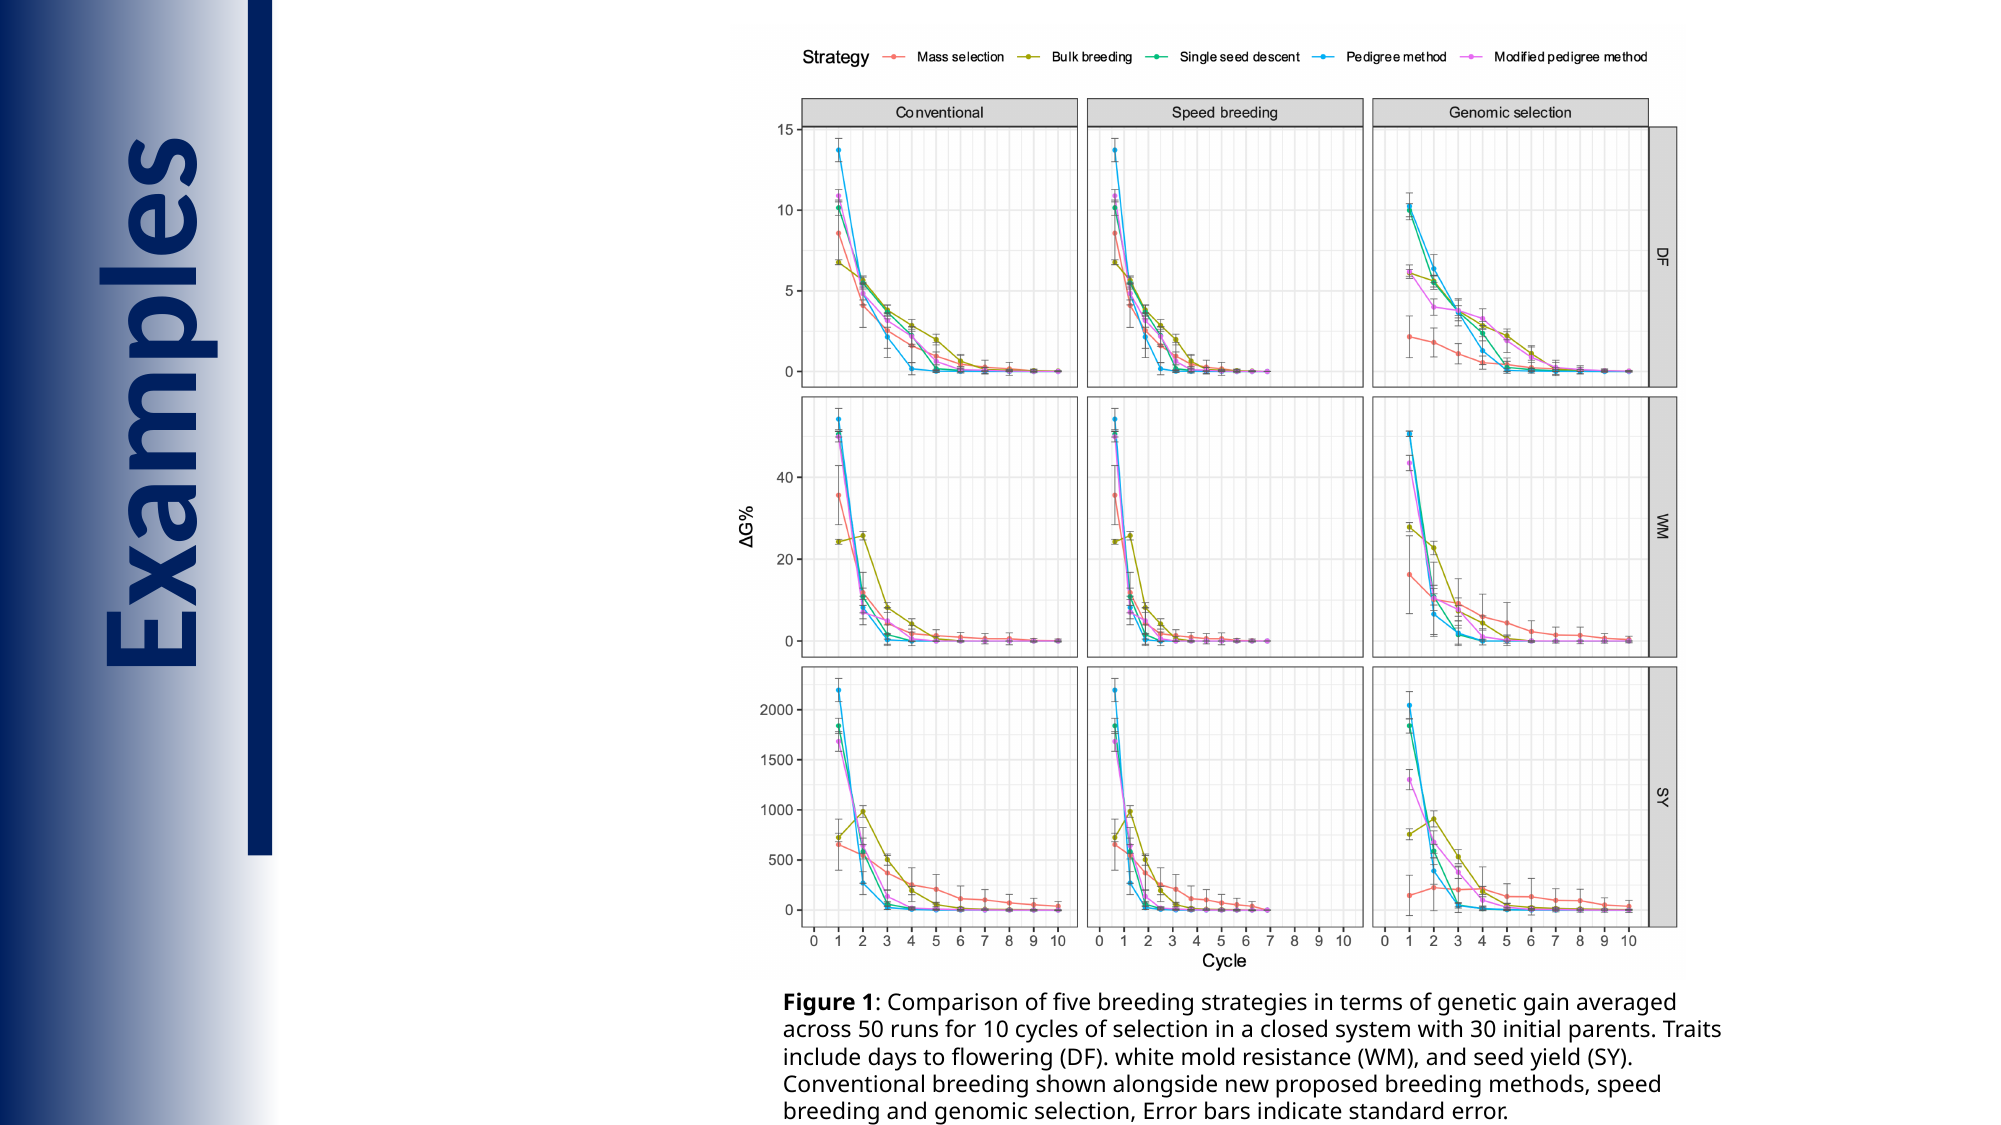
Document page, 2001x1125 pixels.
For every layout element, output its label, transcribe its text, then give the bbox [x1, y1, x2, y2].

text_box Examples [51, 49, 232, 690]
text_box [247, 0, 273, 856]
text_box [730, 24, 1753, 1106]
